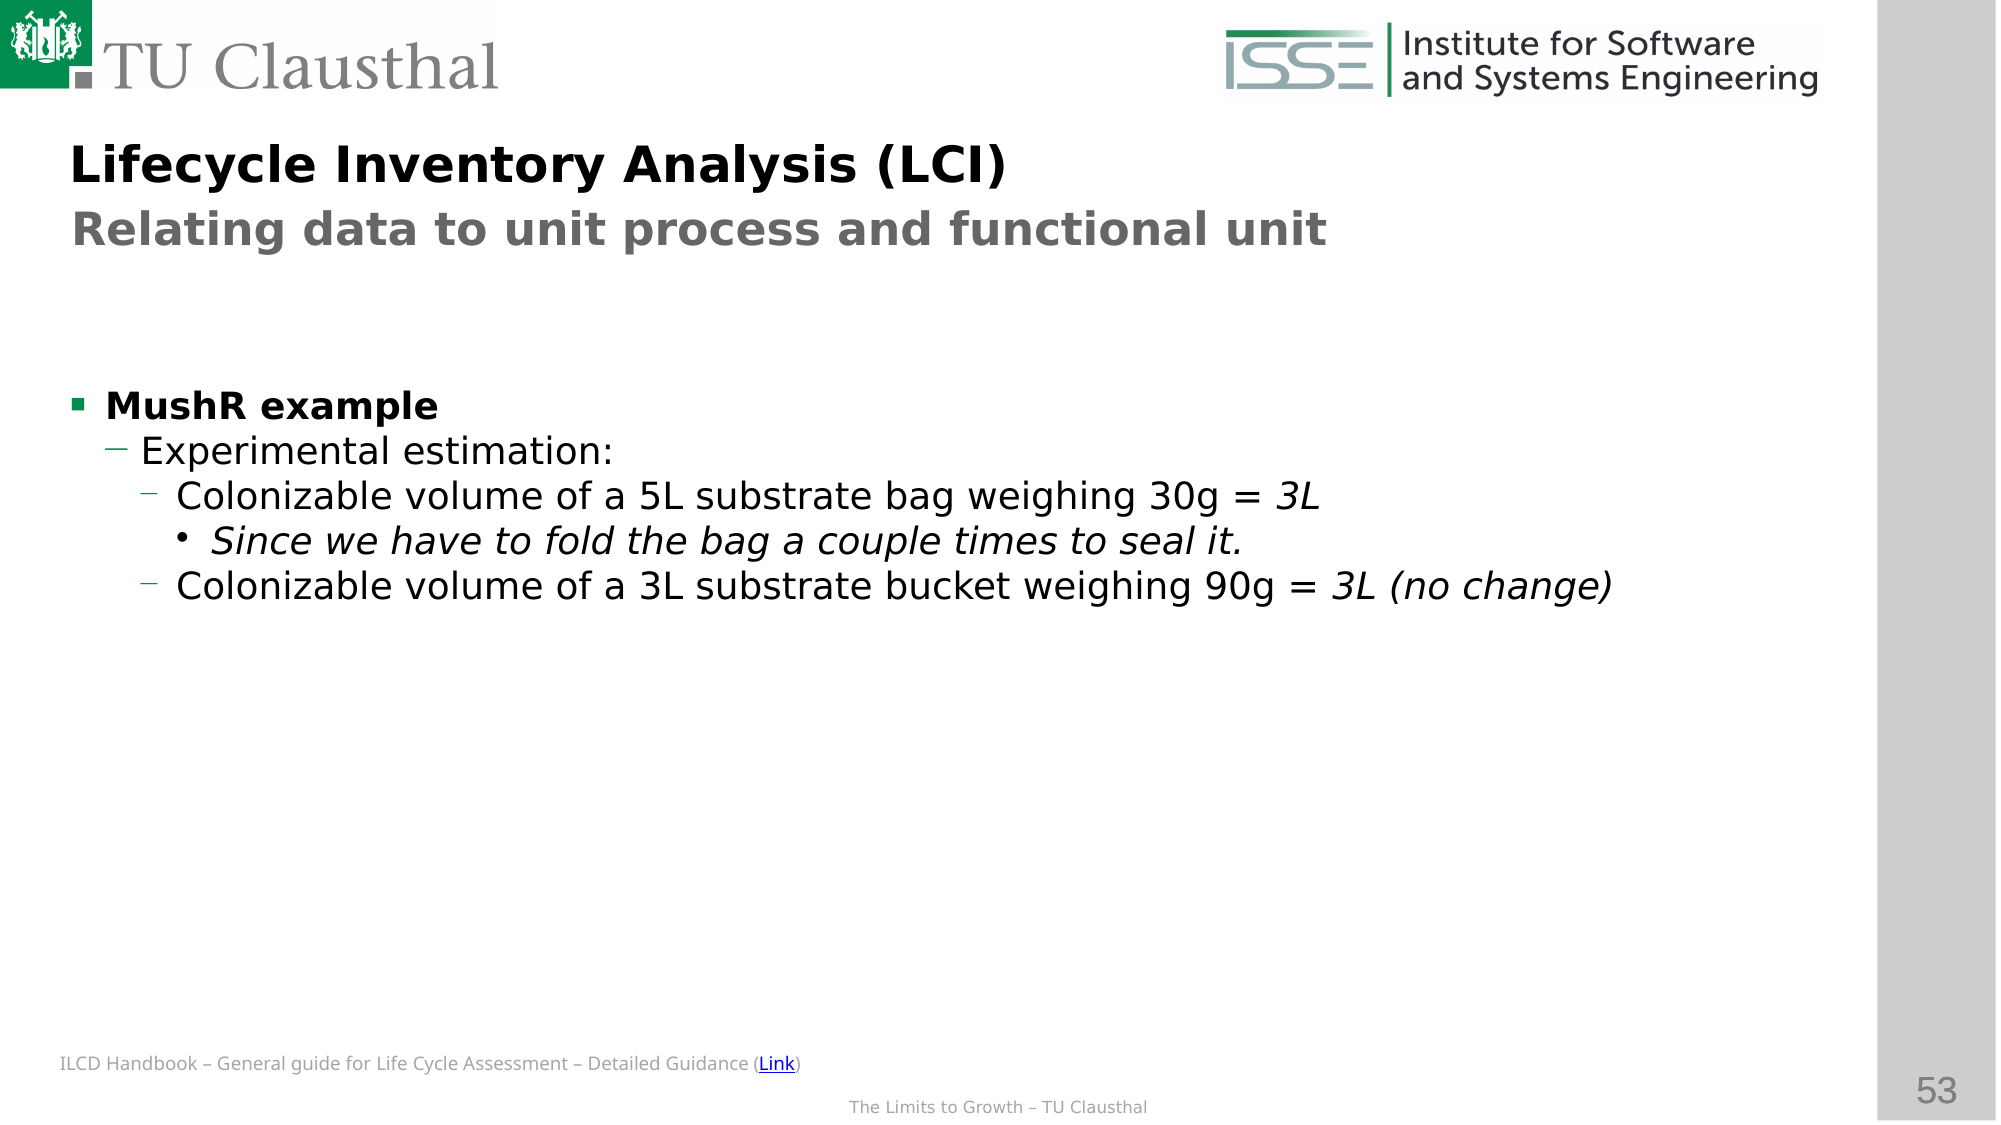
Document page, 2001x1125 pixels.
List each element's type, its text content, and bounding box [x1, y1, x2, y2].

text_box Lifecycle Inventory Analysis (LCI) [55, 125, 1816, 205]
picture [1218, 22, 1823, 103]
text_box MushR example Experimental estimation: Colonizable volume of a 5L substrate bag weighing 30g = 3L Since we have to fold the bag a couple times to seal it. Colonizable volume of a 3L substrate bucket weighing 90g = 3L (no change) [55, 374, 1837, 1032]
picture [0, 0, 498, 89]
text_box Relating data to unit process and functional unit [70, 188, 1767, 267]
text_box ILCD Handbook – General guide for Life Cycle Assessment – Detailed Guidance (Link) [45, 1043, 1836, 1085]
